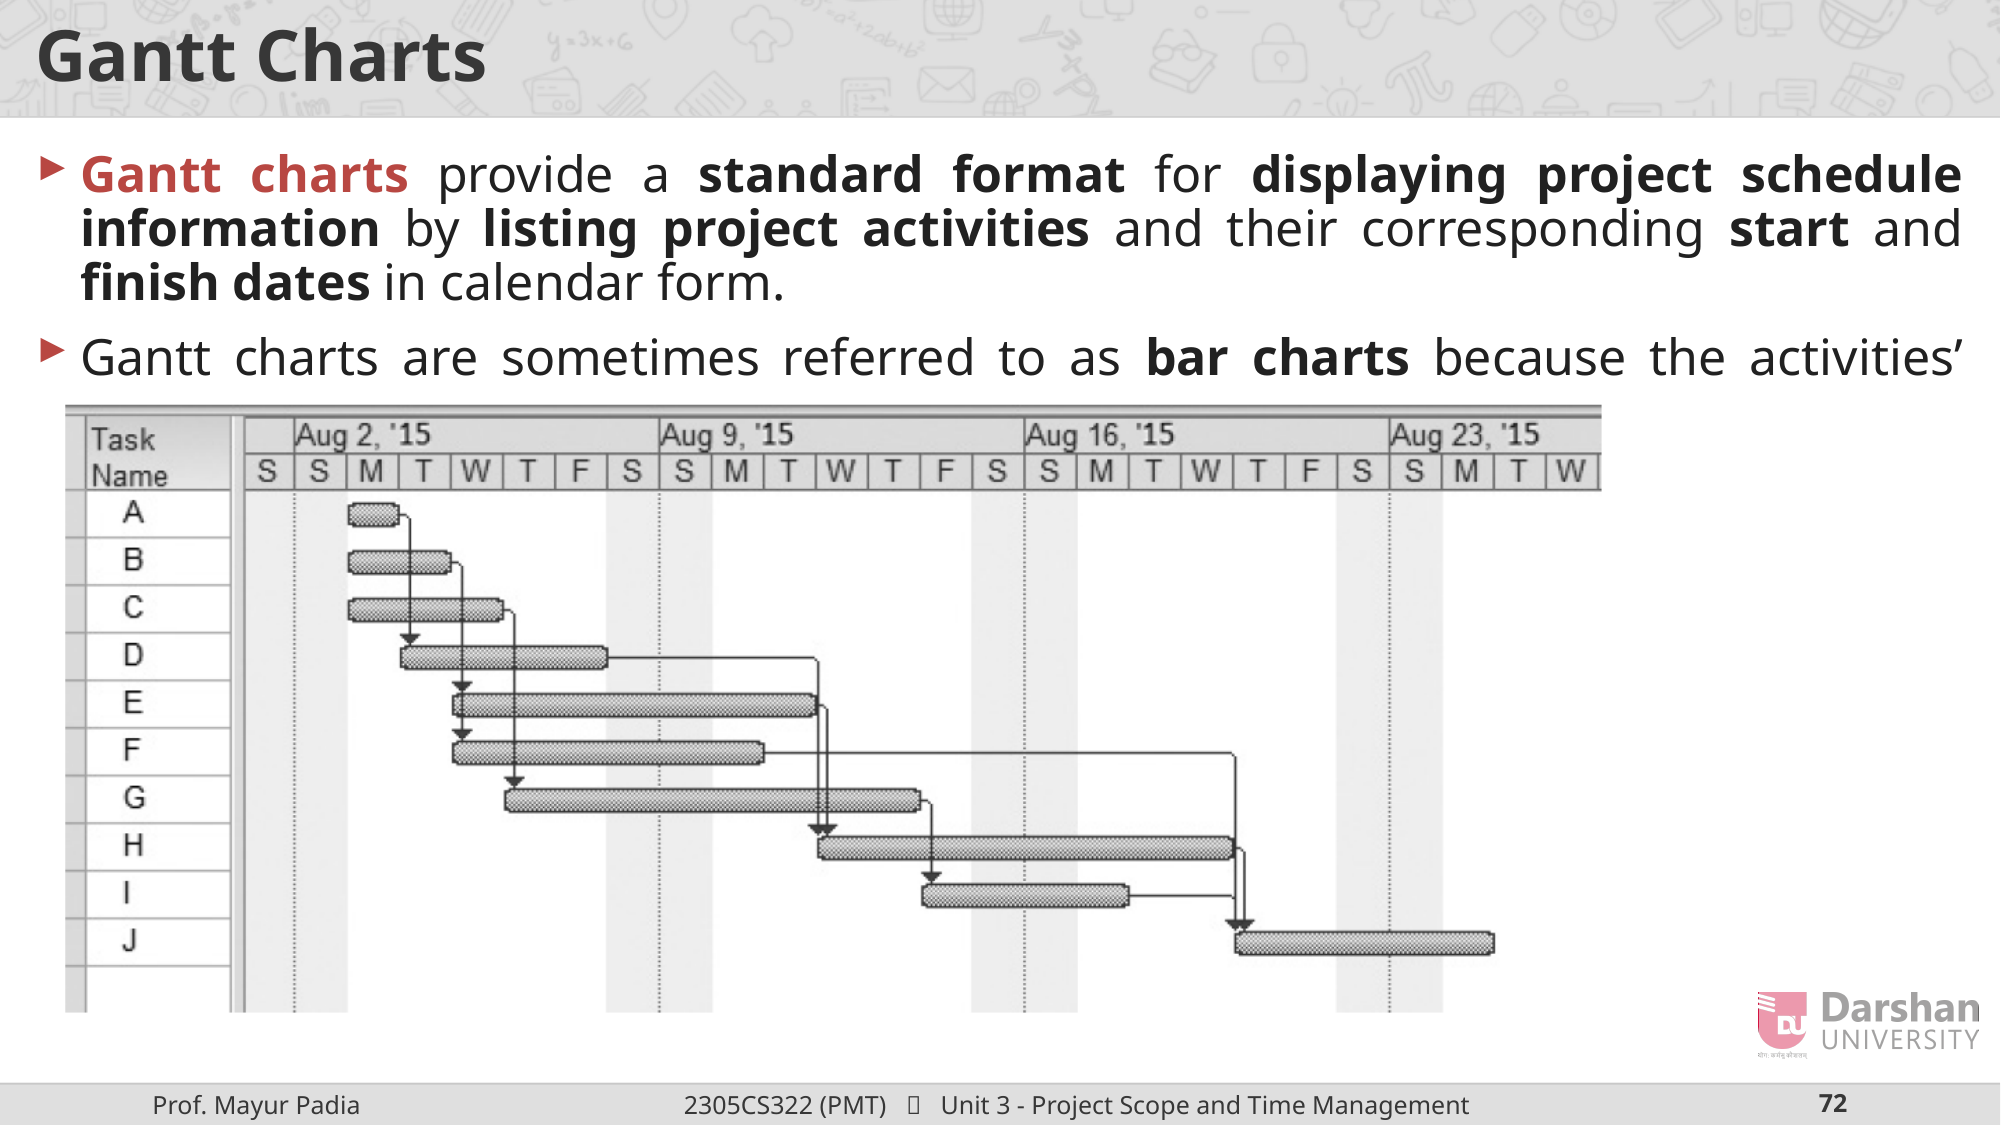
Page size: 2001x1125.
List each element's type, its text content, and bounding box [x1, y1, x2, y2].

picture [36, 384, 1613, 1059]
list Gantt charts provide a standard format for displaying project schedule information by listing project activities and their corresponding start and finish dates in calendar form. Gantt charts are sometimes referred to as bar charts because the activities’ start and end dates are shown as horizontal bars. [21, 141, 1979, 1059]
title Gantt Charts [0, 0, 2000, 117]
